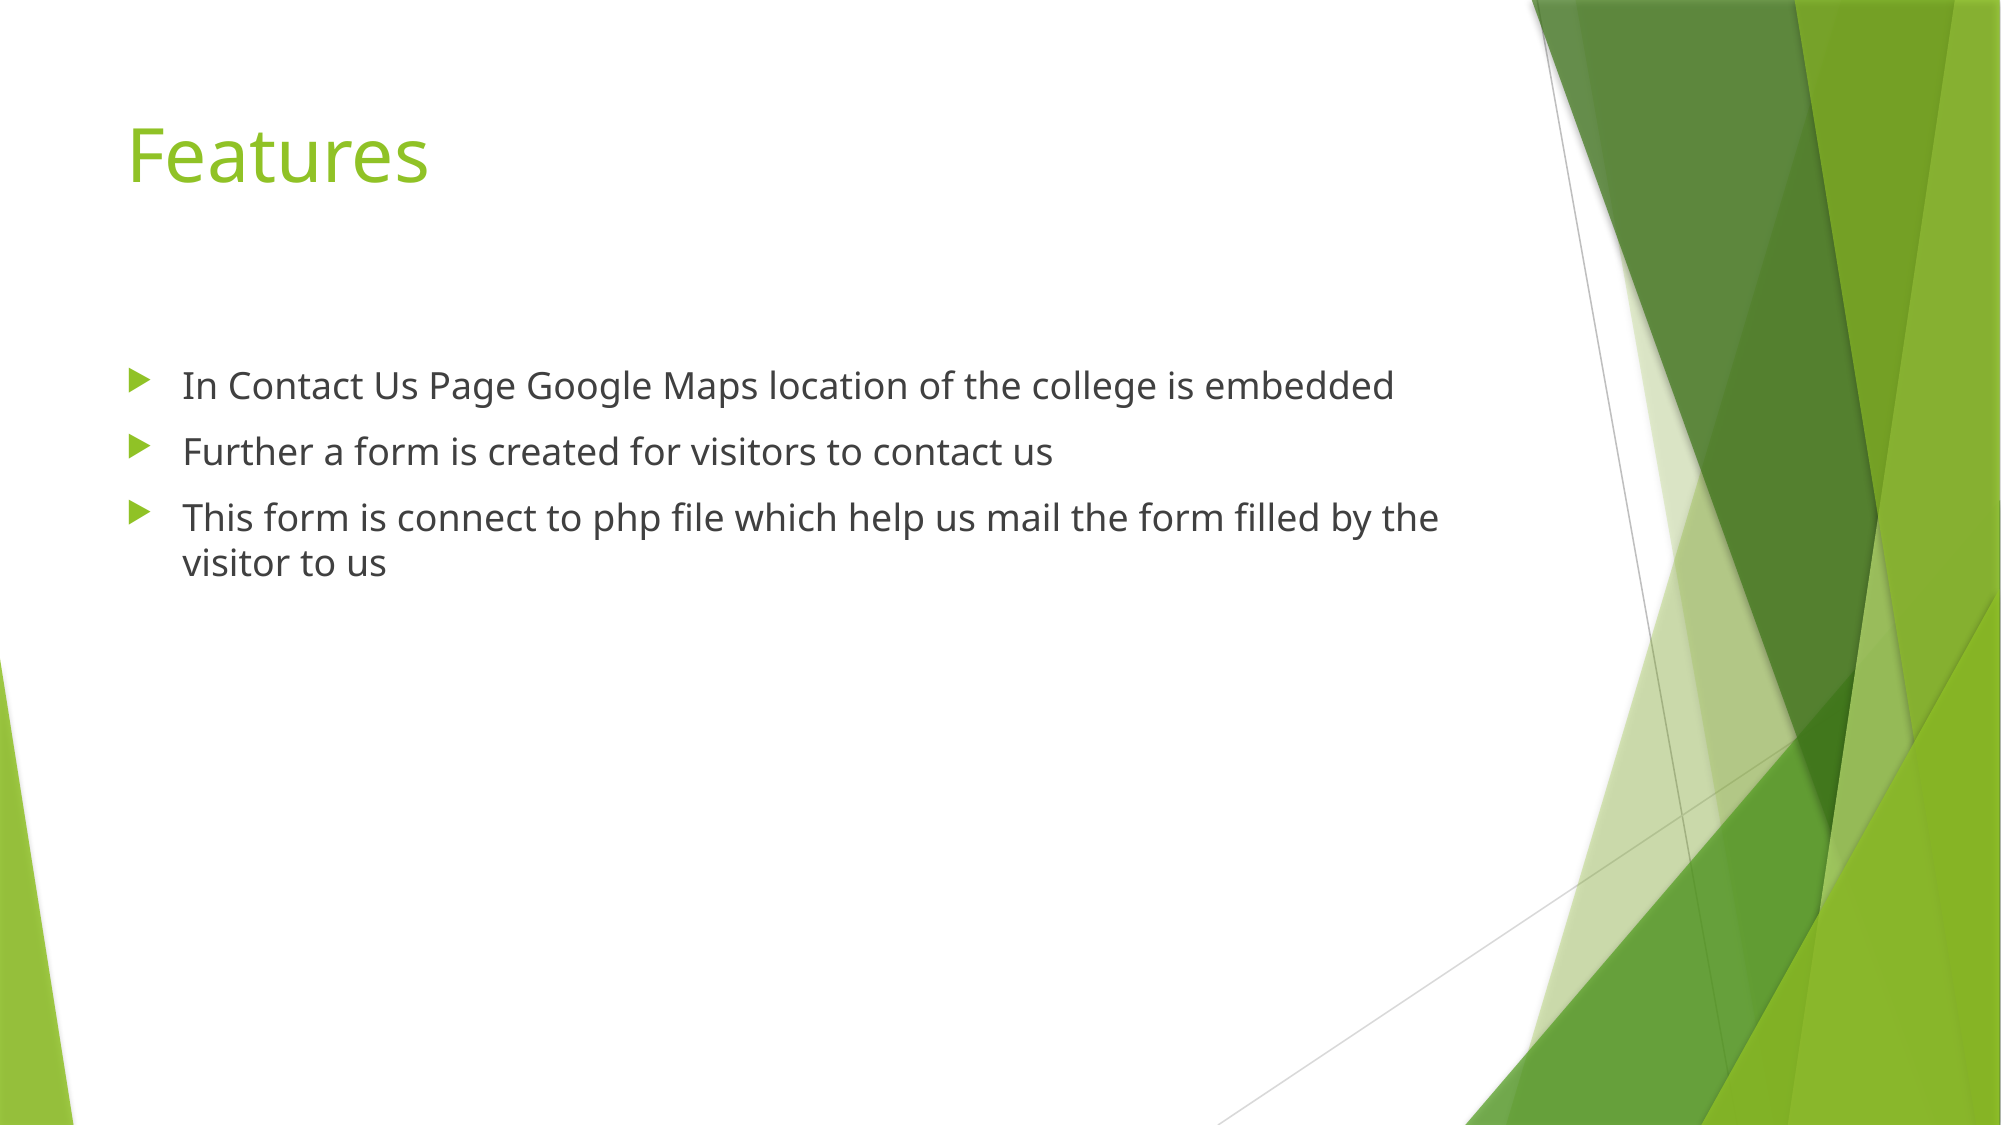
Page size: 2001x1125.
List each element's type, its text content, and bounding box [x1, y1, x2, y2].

list In Contact Us Page Google Maps location of the college is embedded Further a form is created for visitors to contact us This form is connect to php file which help us mail the form filled by the visitor to us [111, 354, 1522, 992]
title Features [111, 99, 1522, 317]
